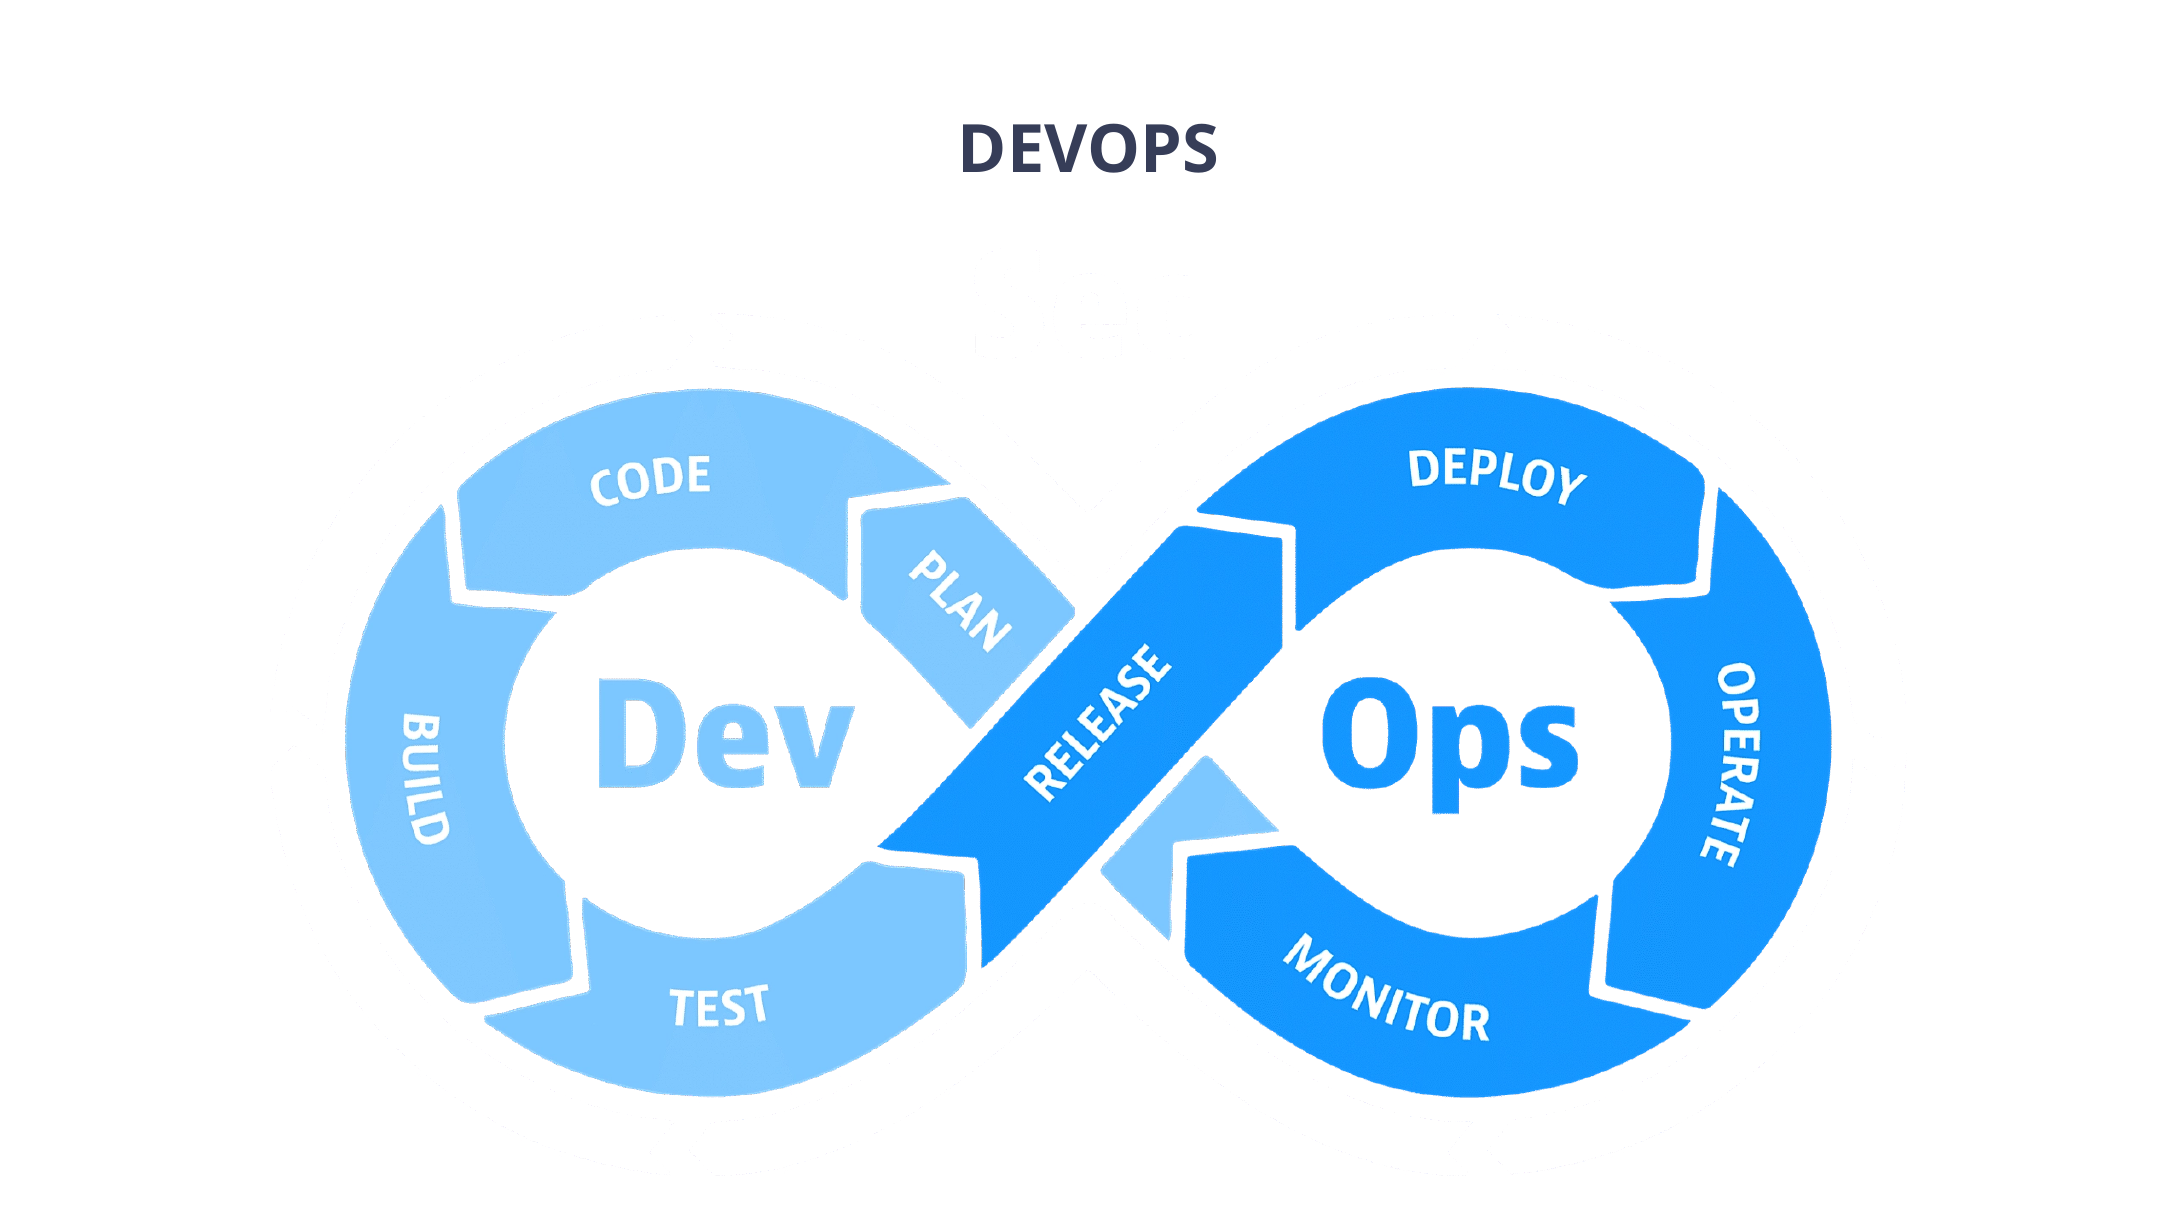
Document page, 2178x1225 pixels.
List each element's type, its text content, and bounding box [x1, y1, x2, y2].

text_box DEVOPS [761, 116, 1416, 186]
picture [270, 248, 1907, 1176]
